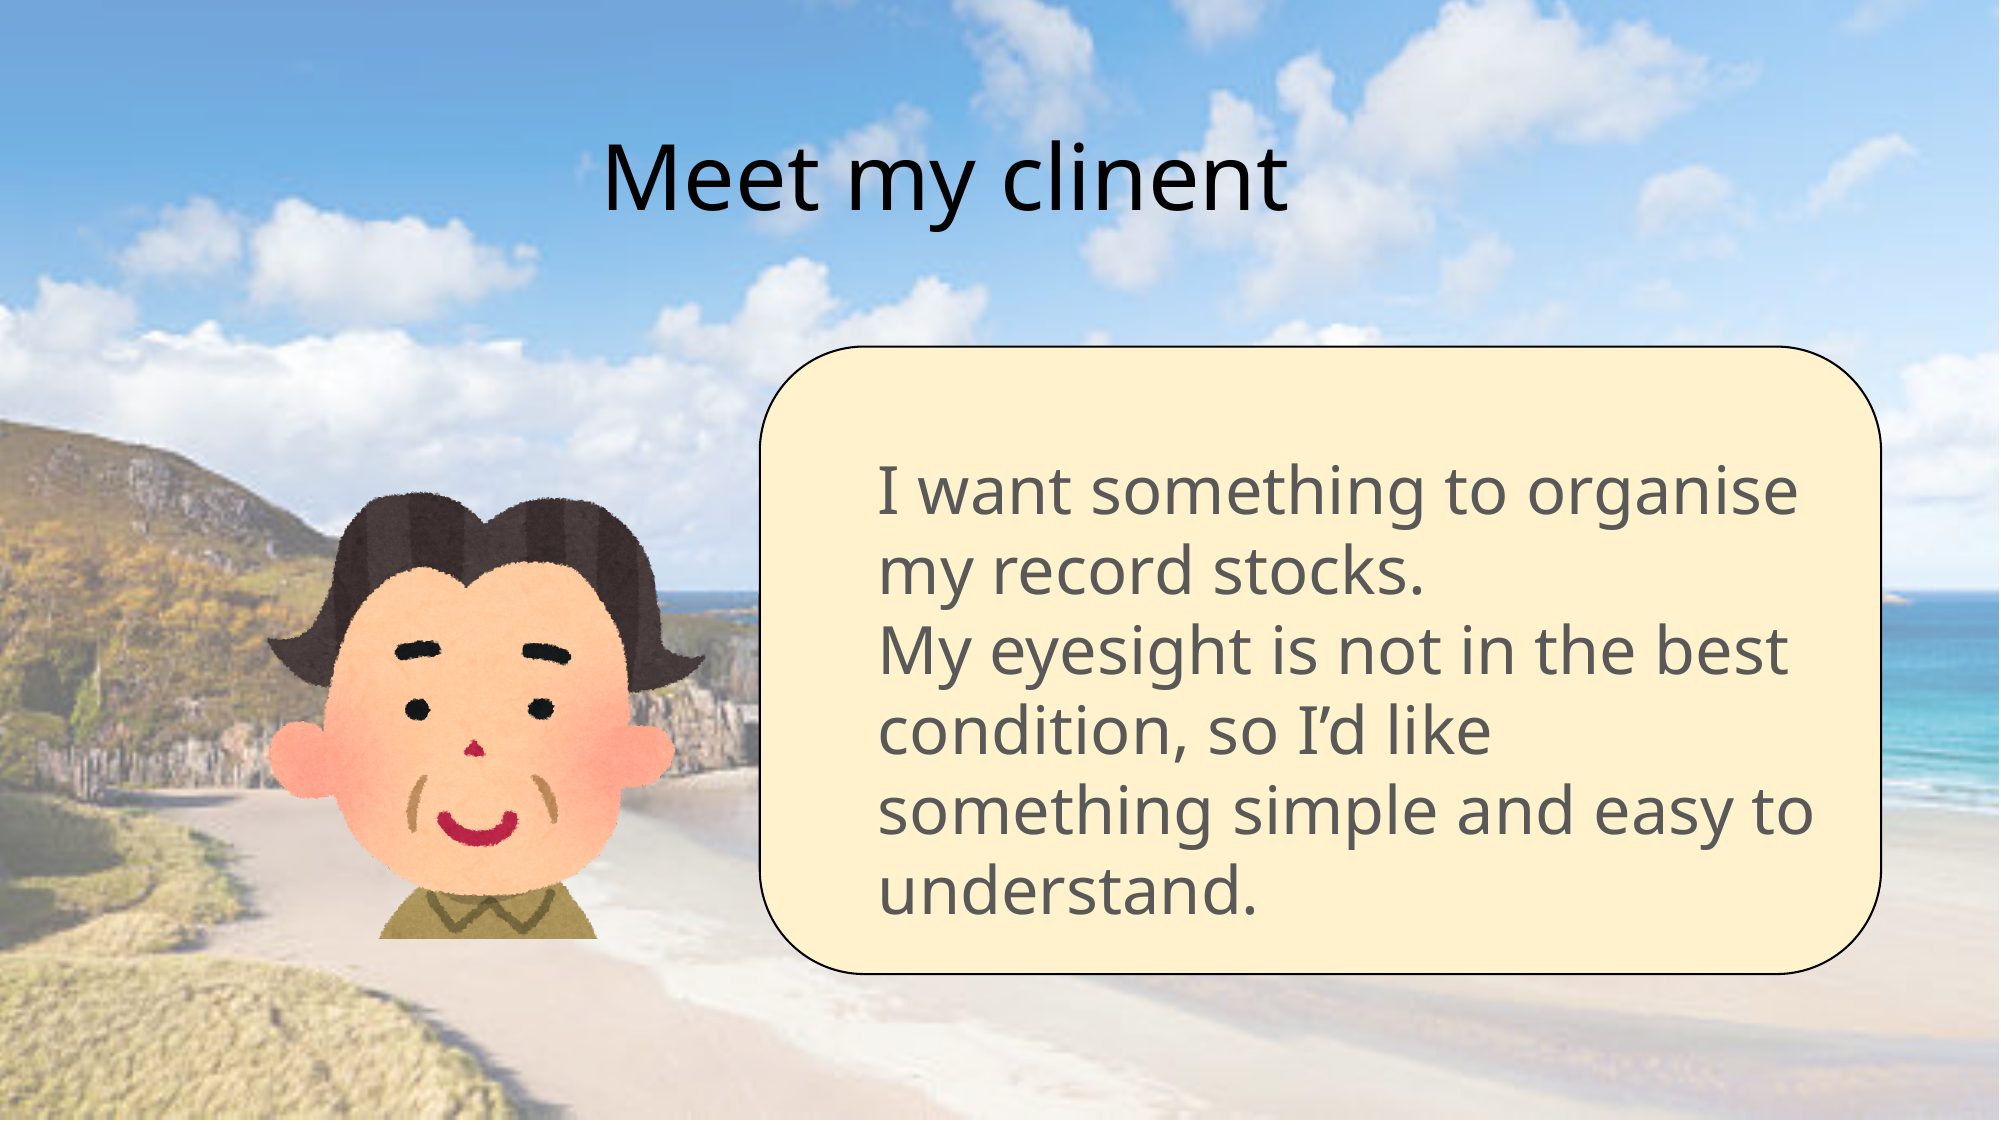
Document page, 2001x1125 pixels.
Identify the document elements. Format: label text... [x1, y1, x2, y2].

text_box I want something to organise my record stocks. My eyesight is not in the best condition, so I’d like something simple and easy to understand. [863, 1120, 1851, 1125]
picture [0, 0, 1999, 1120]
